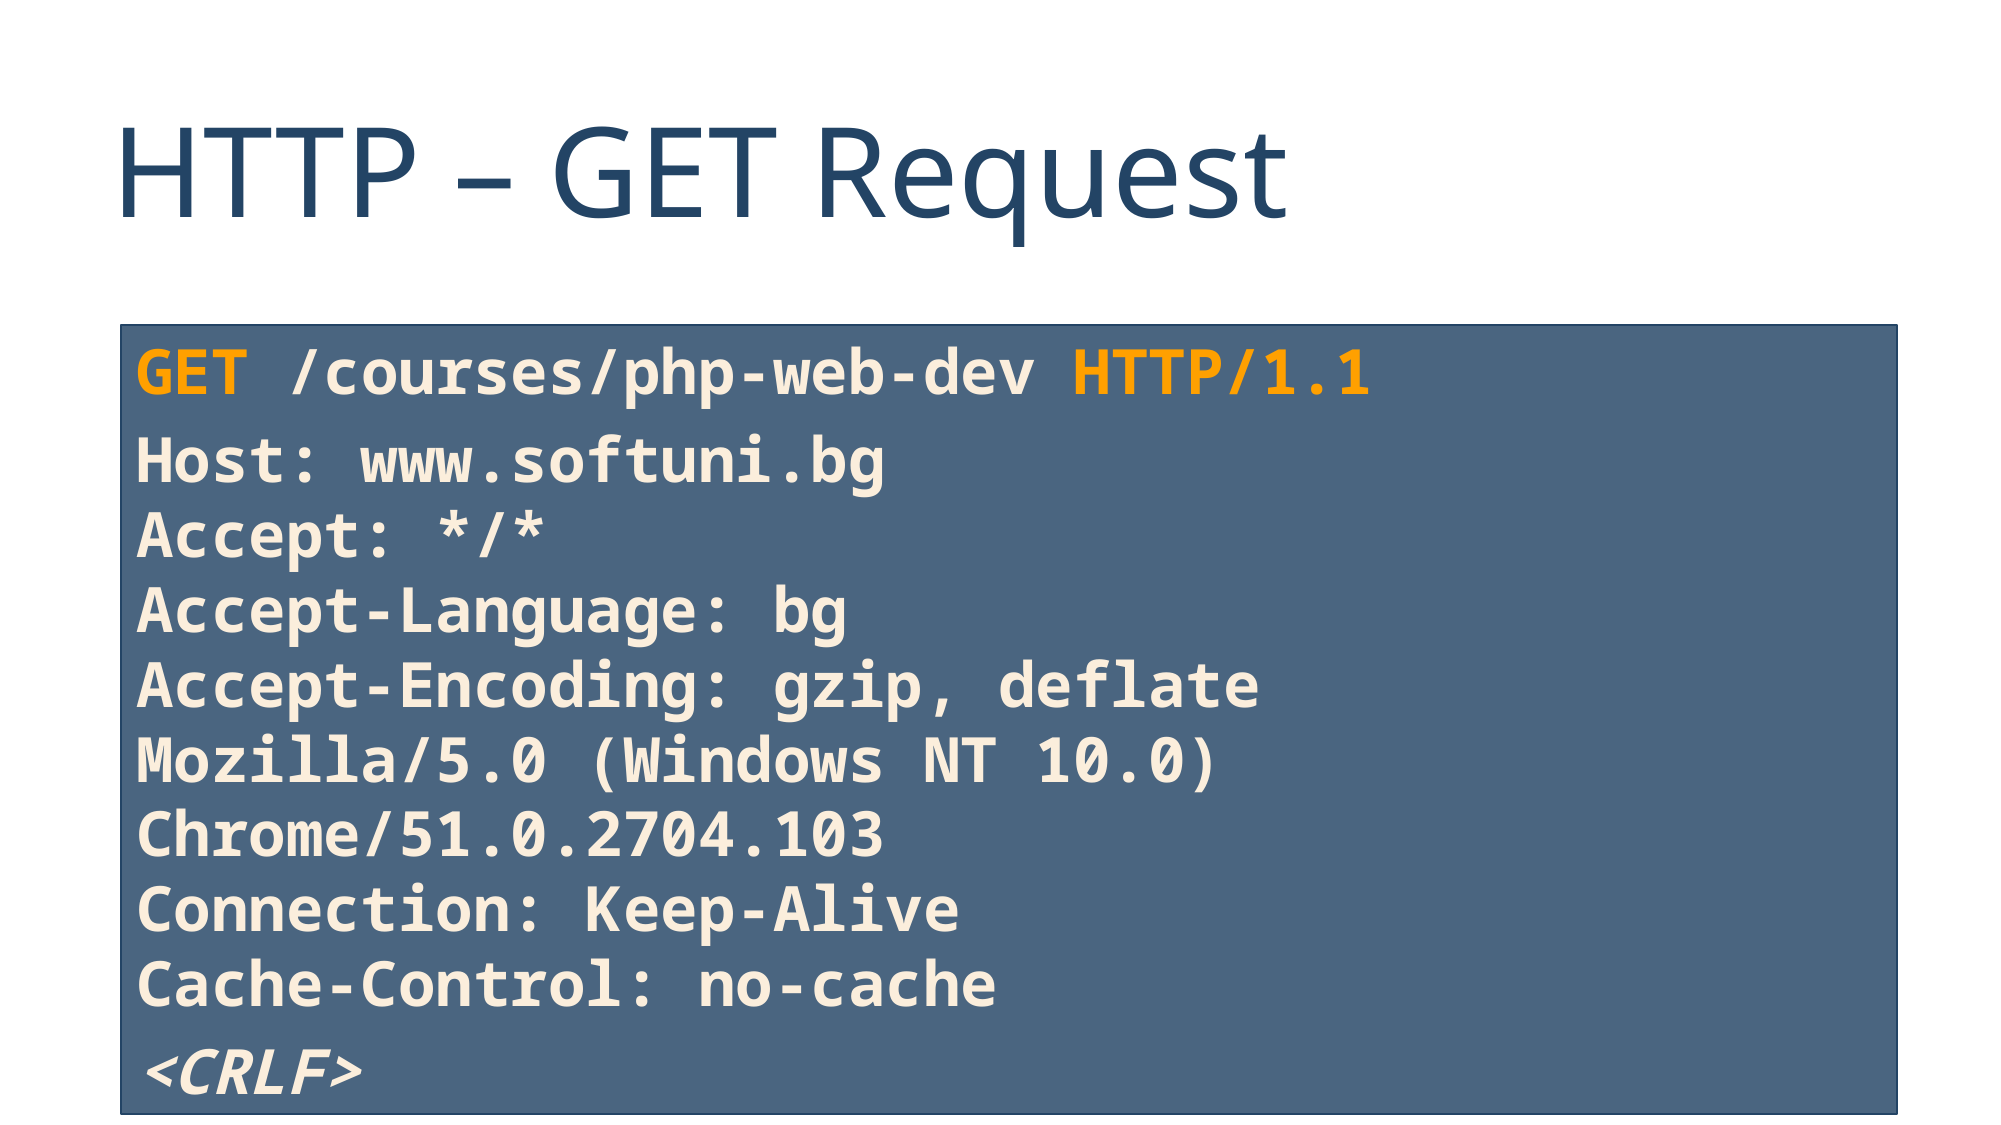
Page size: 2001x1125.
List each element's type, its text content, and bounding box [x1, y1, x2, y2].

title HTTP – GET Request [96, 99, 1998, 255]
text_box GET /courses/php-web-dev HTTP/1.1 Host: www.softuni.bg Accept: */* Accept-Language: bg Accept-Encoding: gzip, deflate Mozilla/5.0 (Windows NT 10.0) Chrome/51.0.2704.103 Connection: Keep-Alive Cache-Control: no-cache <CRLF> [121, 324, 1898, 1115]
